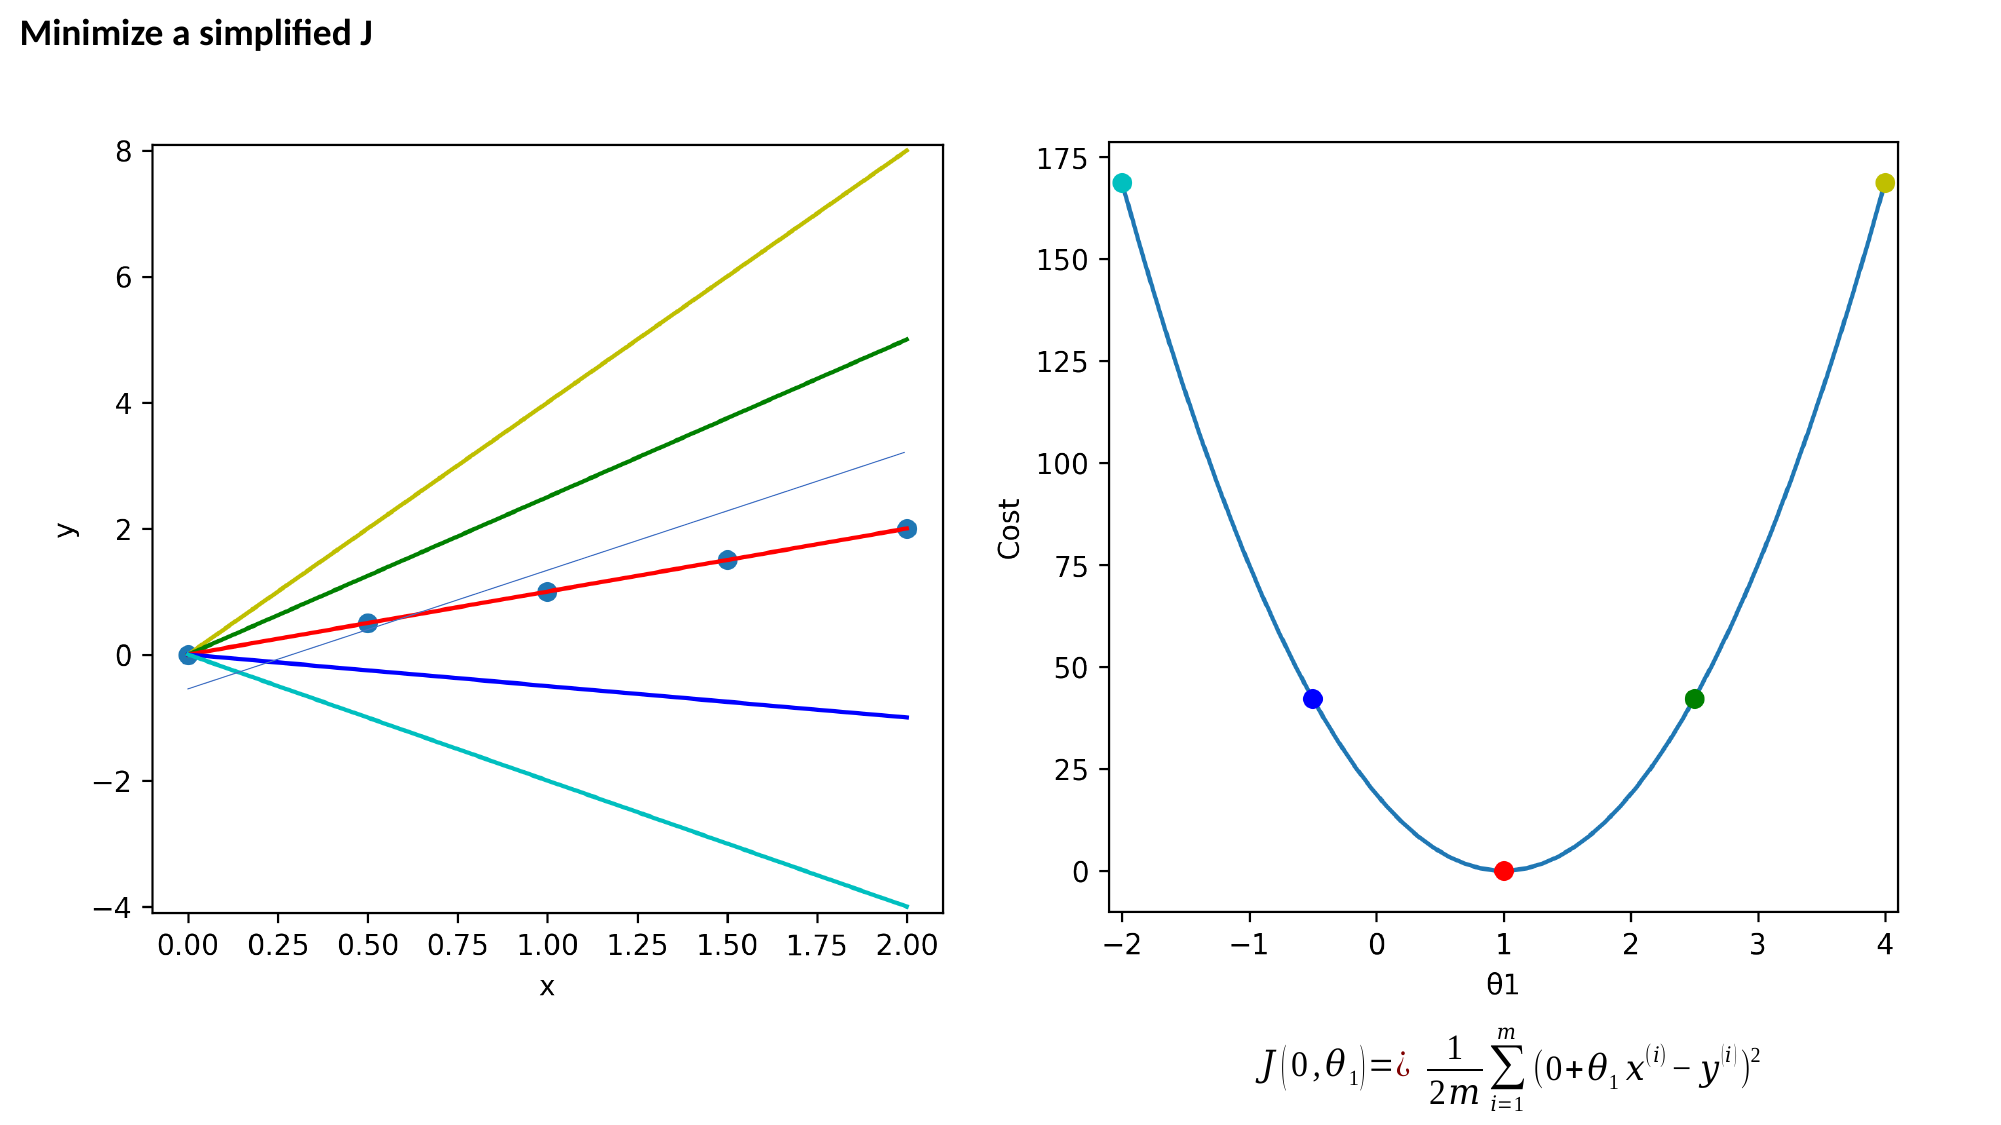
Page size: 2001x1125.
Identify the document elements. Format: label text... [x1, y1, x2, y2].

picture [974, 119, 1920, 1020]
picture [29, 119, 965, 1021]
text_box Minimize a simplified J [4, 0, 389, 61]
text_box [187, 452, 905, 689]
